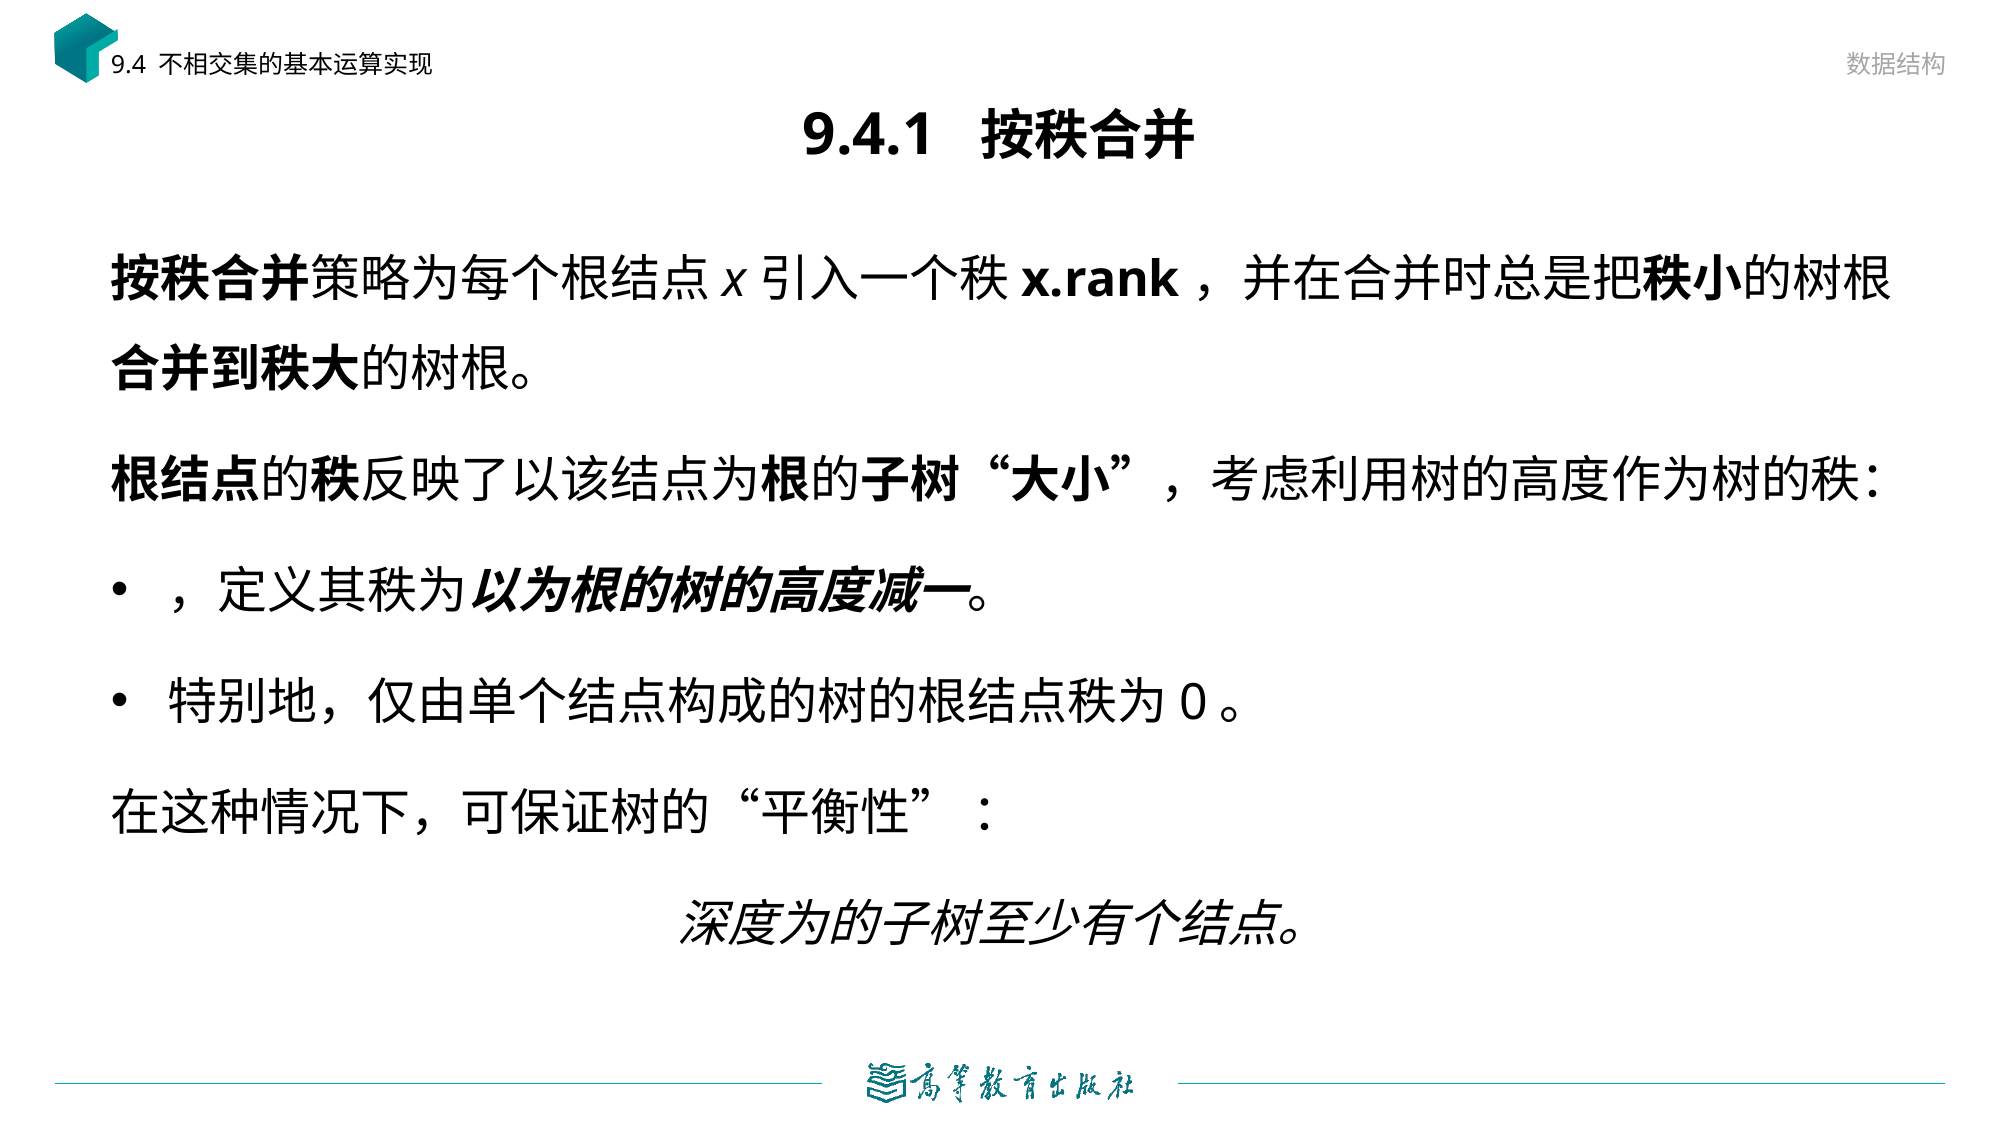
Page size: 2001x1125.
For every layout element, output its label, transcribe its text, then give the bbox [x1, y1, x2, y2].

title 9.4.1 按秩合并 [137, 92, 1863, 178]
subtitle 9.4 不相交集的基本运算实现 [95, 44, 894, 99]
list 数据结构 [1115, 32, 1962, 86]
picture [867, 1063, 1133, 1103]
